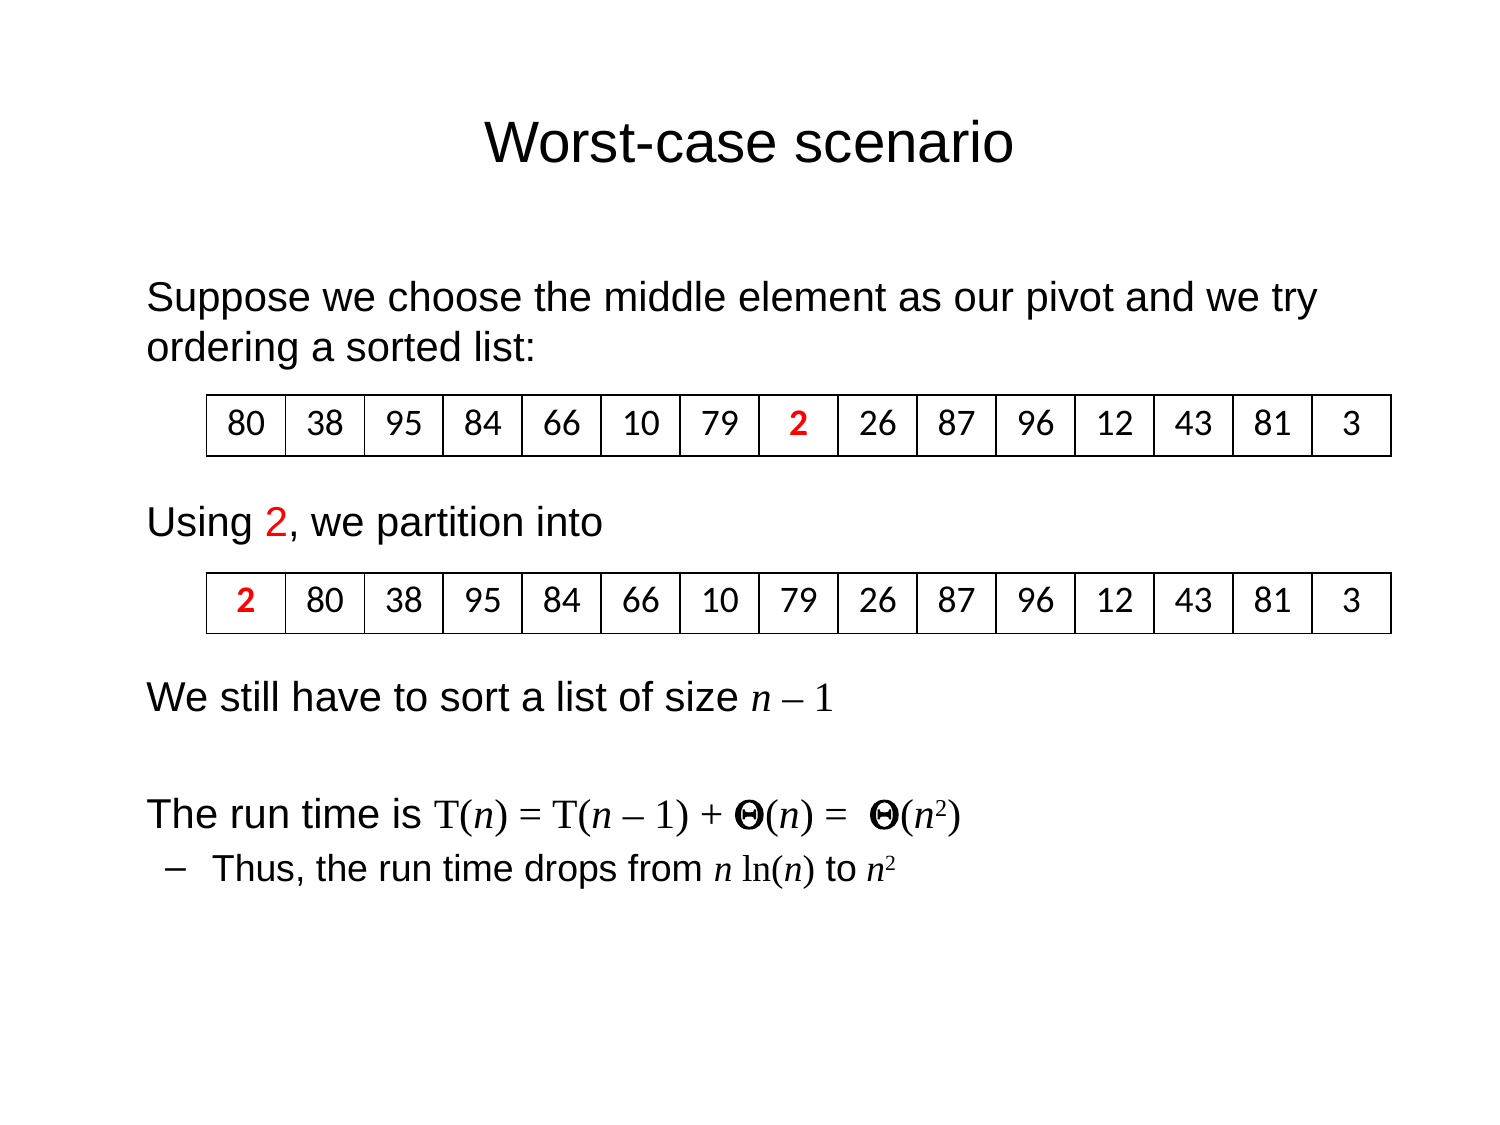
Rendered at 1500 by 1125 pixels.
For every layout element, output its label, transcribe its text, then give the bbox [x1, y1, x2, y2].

table_header 79 [760, 574, 837, 633]
table_header 79 [681, 396, 758, 455]
table_header 38 [365, 574, 442, 633]
table_header 38 [286, 396, 364, 455]
table_header 3 [1313, 396, 1390, 455]
table_header 26 [839, 574, 916, 633]
table_header 10 [602, 396, 679, 455]
table_header 96 [997, 396, 1074, 455]
table_header 12 [1076, 396, 1153, 455]
table_header 84 [523, 574, 600, 633]
table_header 96 [997, 574, 1074, 633]
list Suppose we choose the middle element as our pivot and we try ordering a sorted list: Using 2, we partition into We still have to sort a list of size n – 1 The run time is T(n) = T(n – 1) + Q(n) = Q(n2) Thus, the run time drops from n ln(n) to n2 [74, 262, 1426, 1006]
table_header 2 [760, 396, 837, 455]
table_header 10 [681, 574, 758, 633]
table_header 81 [1234, 396, 1311, 455]
table_header 43 [1155, 396, 1232, 455]
title Worst-case scenario [74, 44, 1426, 233]
table_header 87 [918, 574, 995, 633]
table_header 66 [523, 396, 600, 455]
table_header 95 [365, 396, 442, 455]
table_header 2 [207, 574, 285, 633]
table_header 84 [444, 396, 521, 455]
table_header 3 [1313, 574, 1390, 633]
table_header 12 [1076, 574, 1153, 633]
table_header 95 [444, 574, 521, 633]
table_header 81 [1234, 574, 1311, 633]
table_header 87 [918, 396, 995, 455]
table_header 66 [602, 574, 679, 633]
table_header 43 [1155, 574, 1232, 633]
table_header 80 [286, 574, 364, 633]
table_header 80 [207, 396, 285, 455]
table_header 26 [839, 396, 916, 455]
